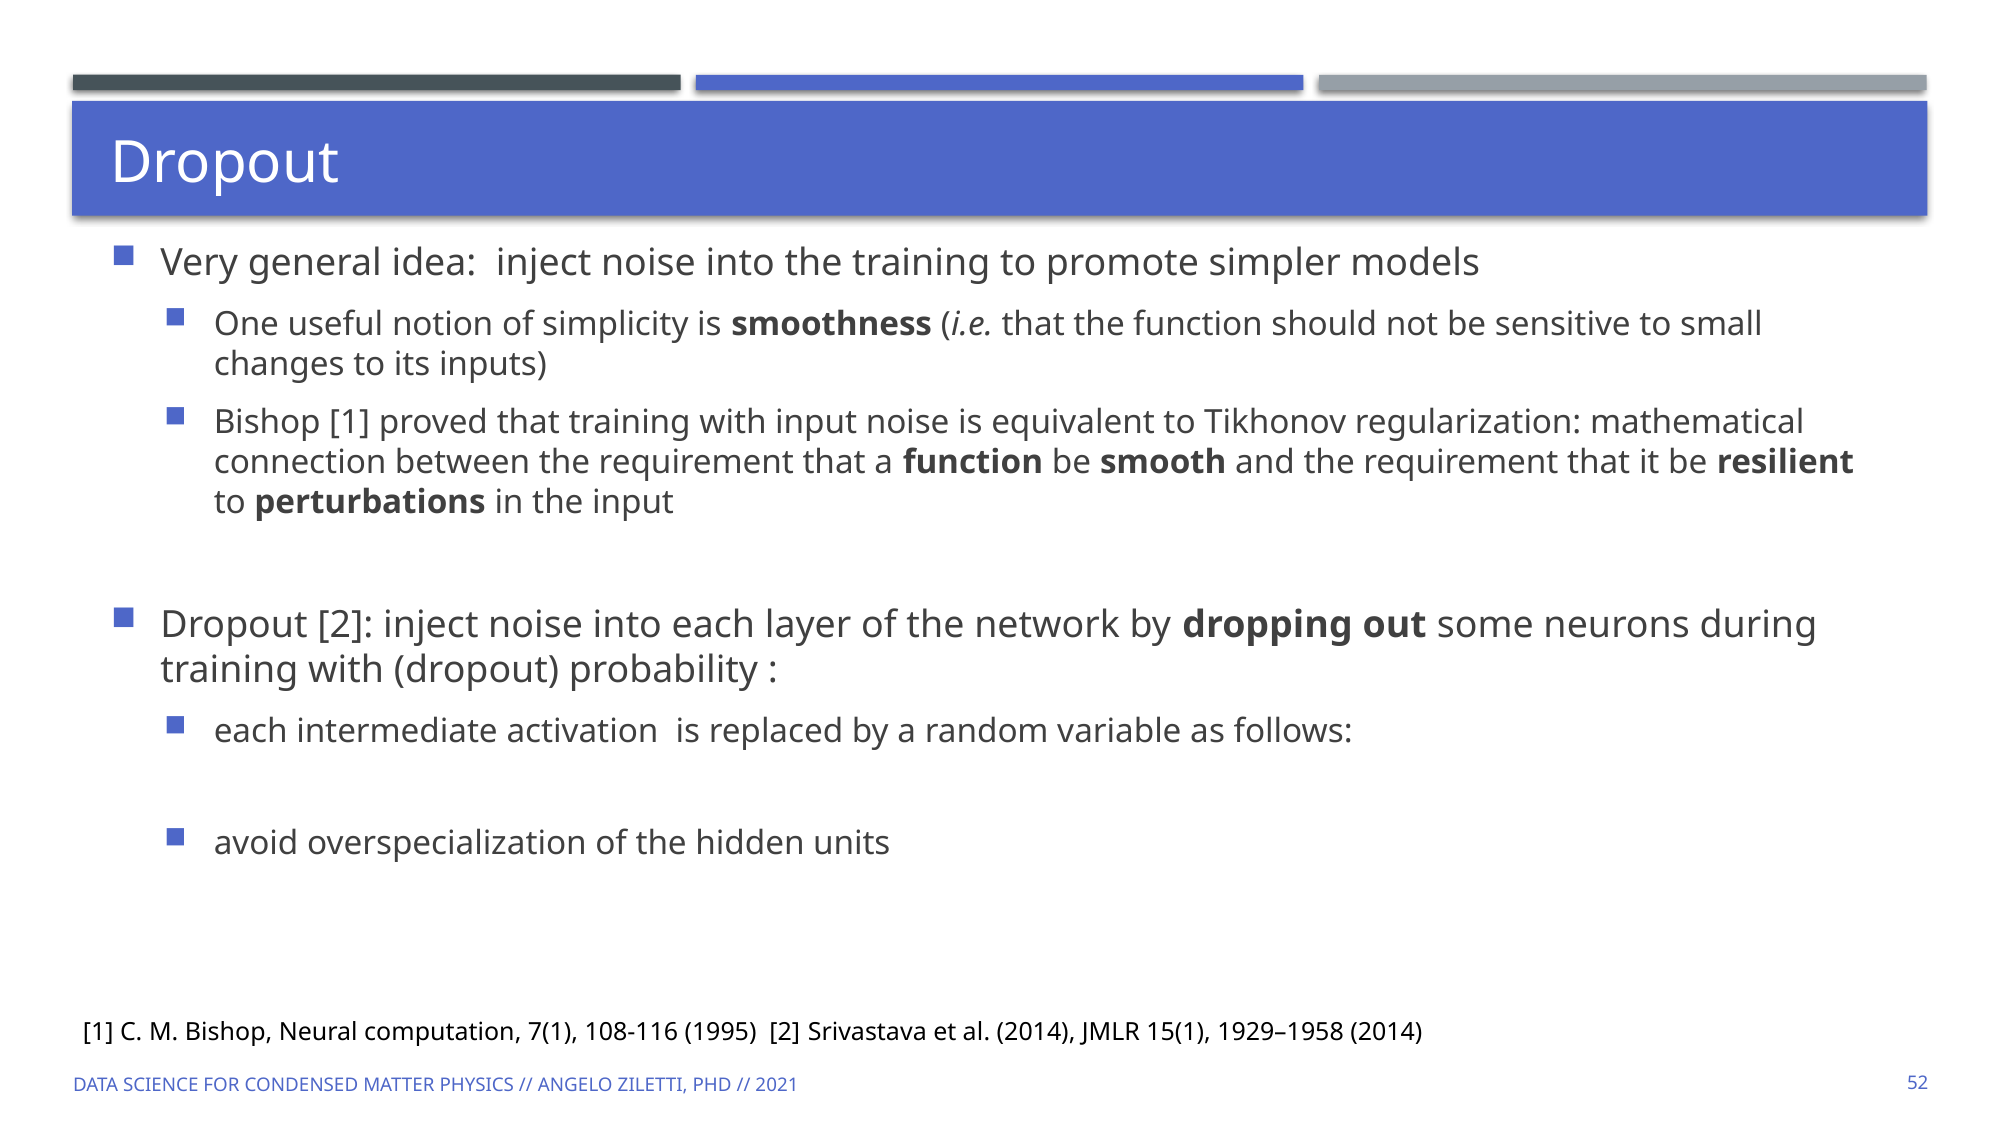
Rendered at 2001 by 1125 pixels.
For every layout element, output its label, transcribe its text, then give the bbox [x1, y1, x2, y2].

footer Data Science for Condensed Matter Physics // Angelo Ziletti, PhD // 2021 [58, 1053, 1177, 1114]
text_box [1] C. M. Bishop, Neural computation, 7(1), 108-116 (1995) [2] Srivastava et al. (2014), JMLR 15(1), 1929–1958 (2014) [68, 1008, 1858, 1054]
title Dropout [95, 115, 1905, 203]
slide_number 52 [1770, 1053, 1944, 1114]
